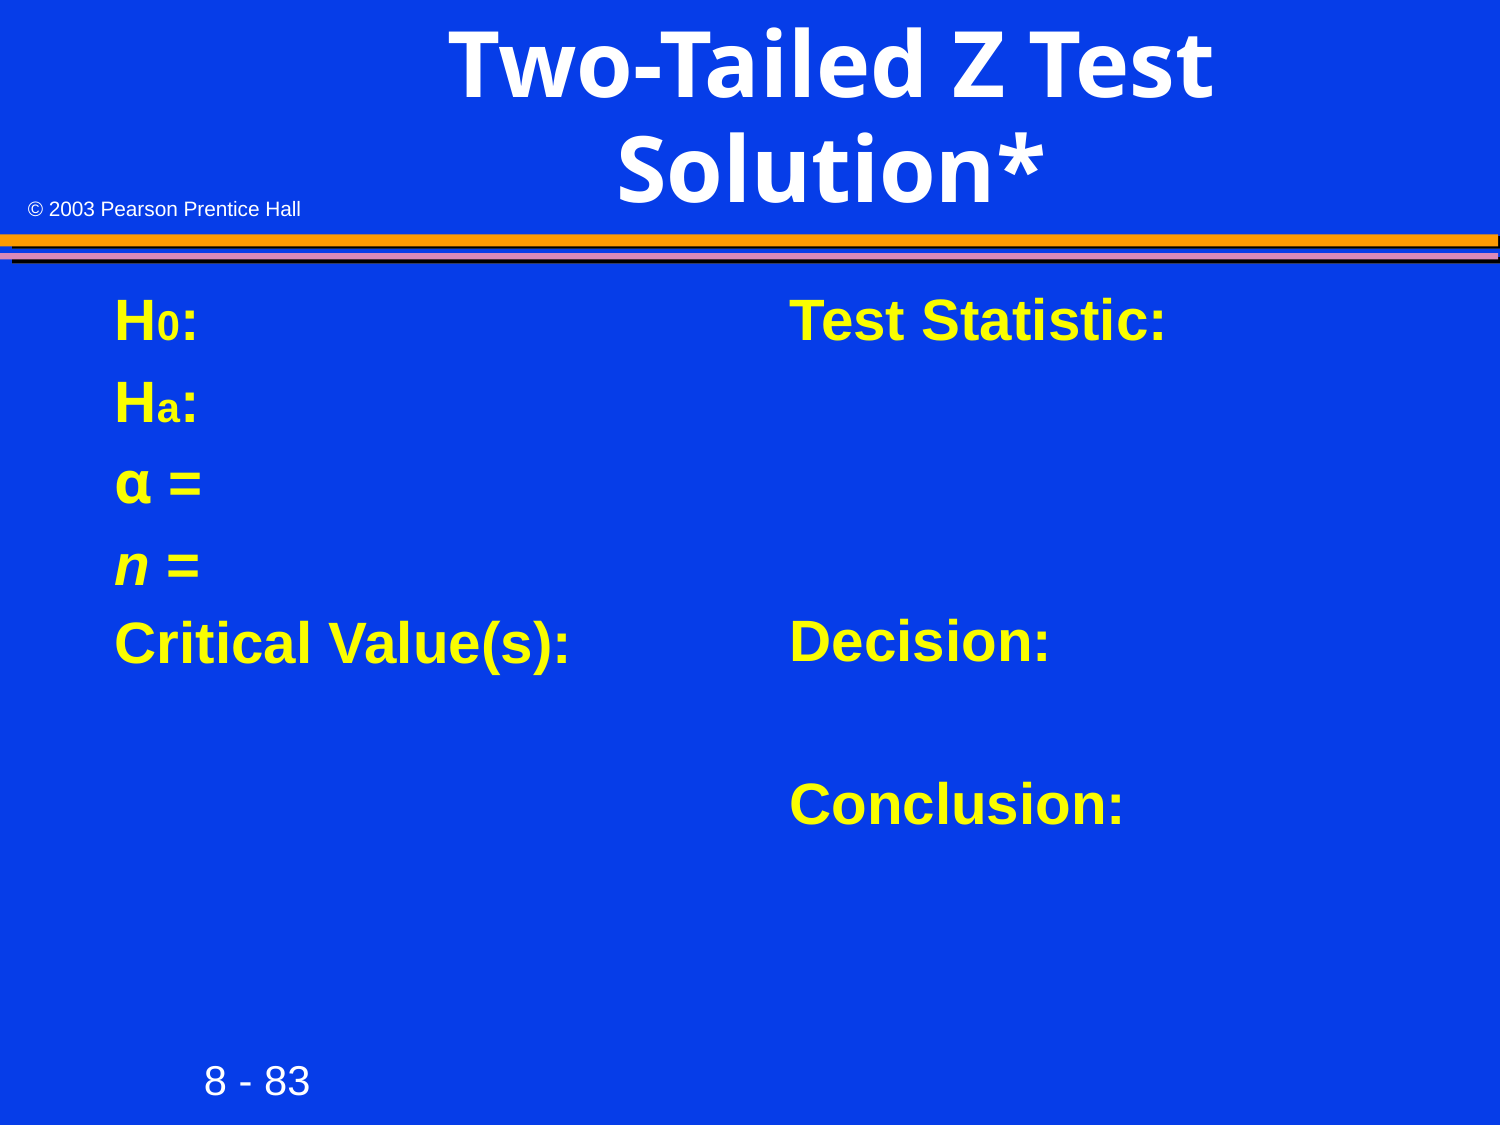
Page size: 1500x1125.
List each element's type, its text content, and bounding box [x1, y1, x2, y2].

title Two-Tailed Z Test Solution* [275, 24, 1388, 213]
list H0: Ha: α = n = Critical Value(s): [99, 275, 732, 950]
text_box Test Statistic: Decision: Conclusion: [774, 274, 1400, 950]
